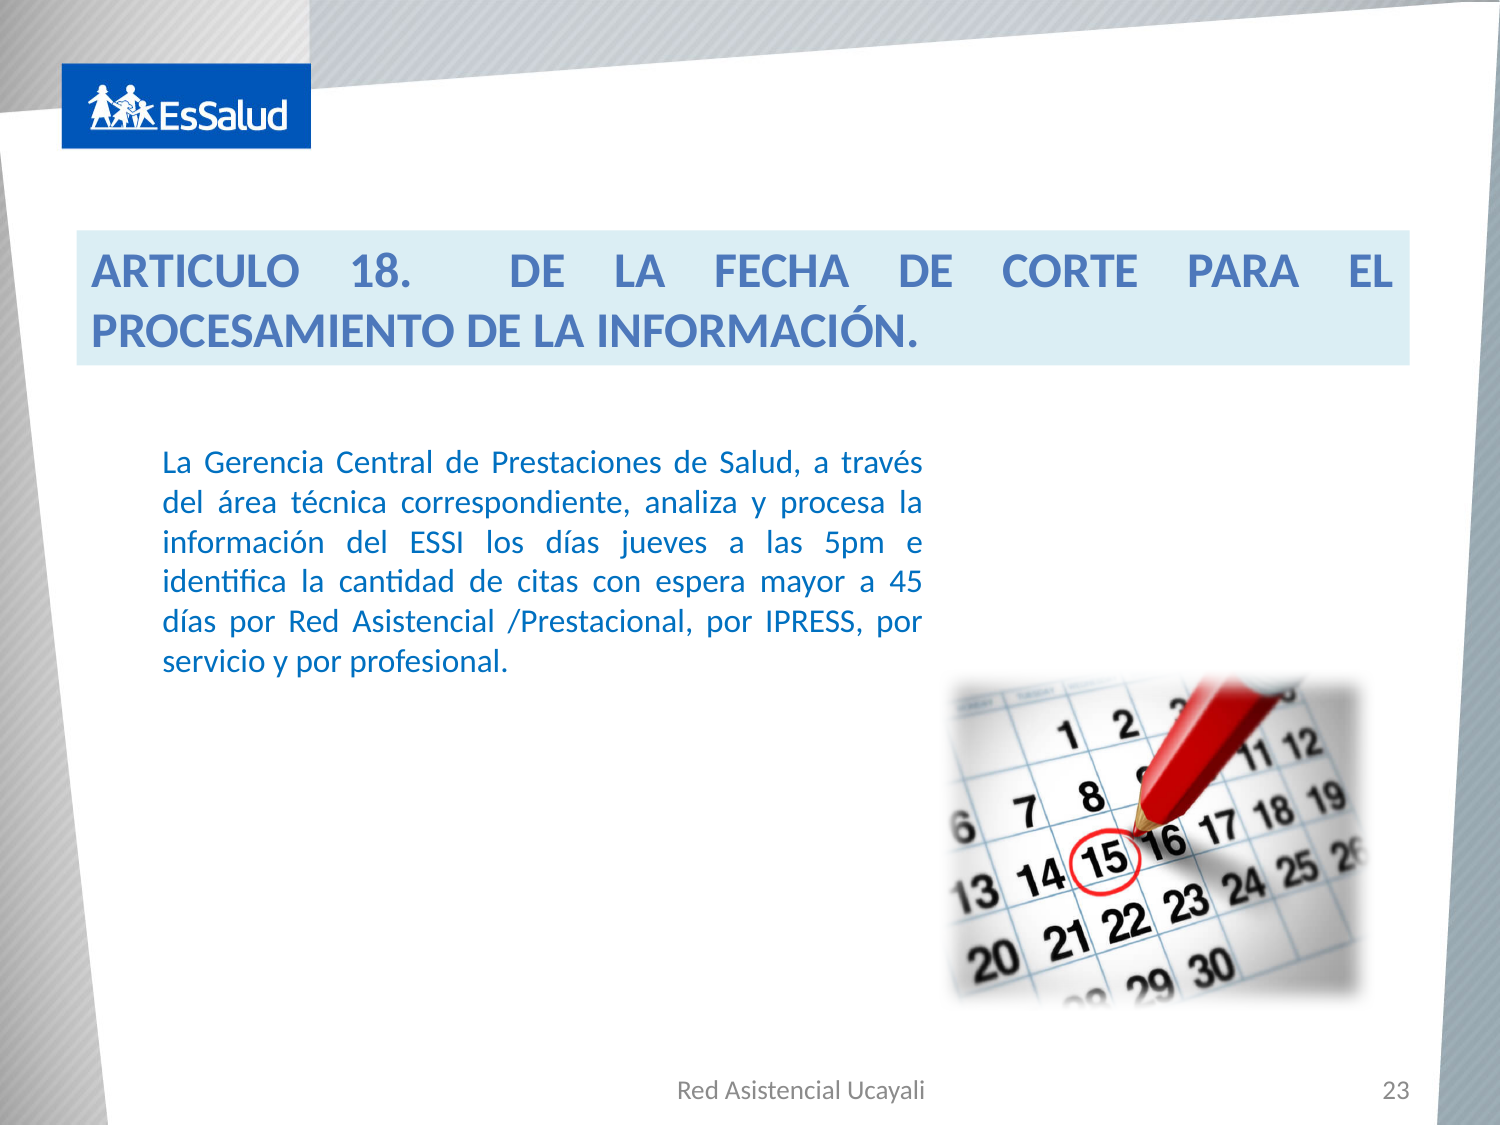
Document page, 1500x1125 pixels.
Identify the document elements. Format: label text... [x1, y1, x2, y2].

text_box Articulo 18. DE la fecha de corte para el procesamiento de la información. [76, 230, 1410, 366]
footer Red Asistencial Ucayali [263, 1072, 1339, 1106]
slide_number 22 [1352, 1056, 1425, 1122]
picture [0, 0, 1500, 1125]
text_box La Gerencia Central de Prestaciones de Salud, a través del área técnica correspondiente, analiza y procesa la información del ESSI los días jueves a las 5pm e identifica la cantidad de citas con espera mayor a 45 días por Red Asistencial /Prestacional, por IPRESS, por servicio y por profesional. [147, 432, 939, 687]
